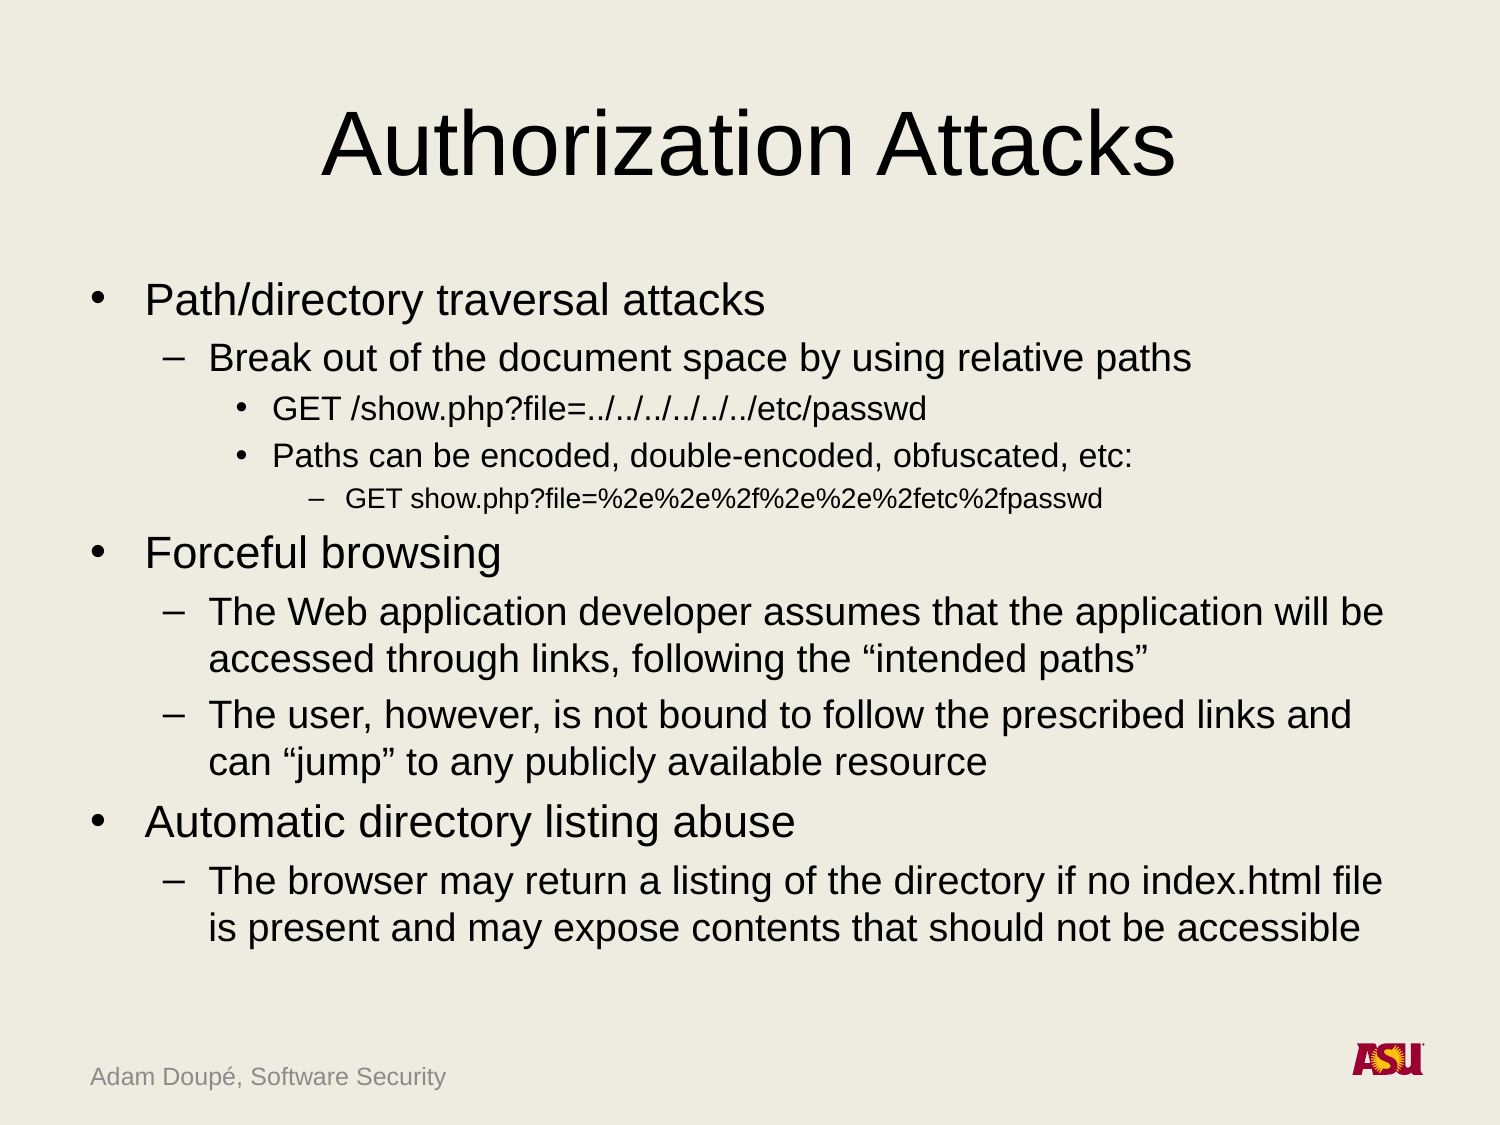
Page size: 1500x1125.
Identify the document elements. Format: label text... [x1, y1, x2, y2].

title Authorization Attacks [75, 45, 1425, 233]
list Path/directory traversal attacks Break out of the document space by using relative paths GET /show.php?file=../../../../../../etc/passwd Paths can be encoded, double-encoded, obfuscated, etc: GET show.php?file=%2e%2e%2f%2e%2e%2fetc%2fpasswd Forceful browsing The Web application developer assumes that the application will be accessed through links, following the “intended paths” The user, however, is not bound to follow the prescribed links and can “jump” to any publicly available resource Automatic directory listing abuse The browser may return a listing of the directory if no index.html file is present and may expose contents that should not be accessible [75, 262, 1425, 1005]
